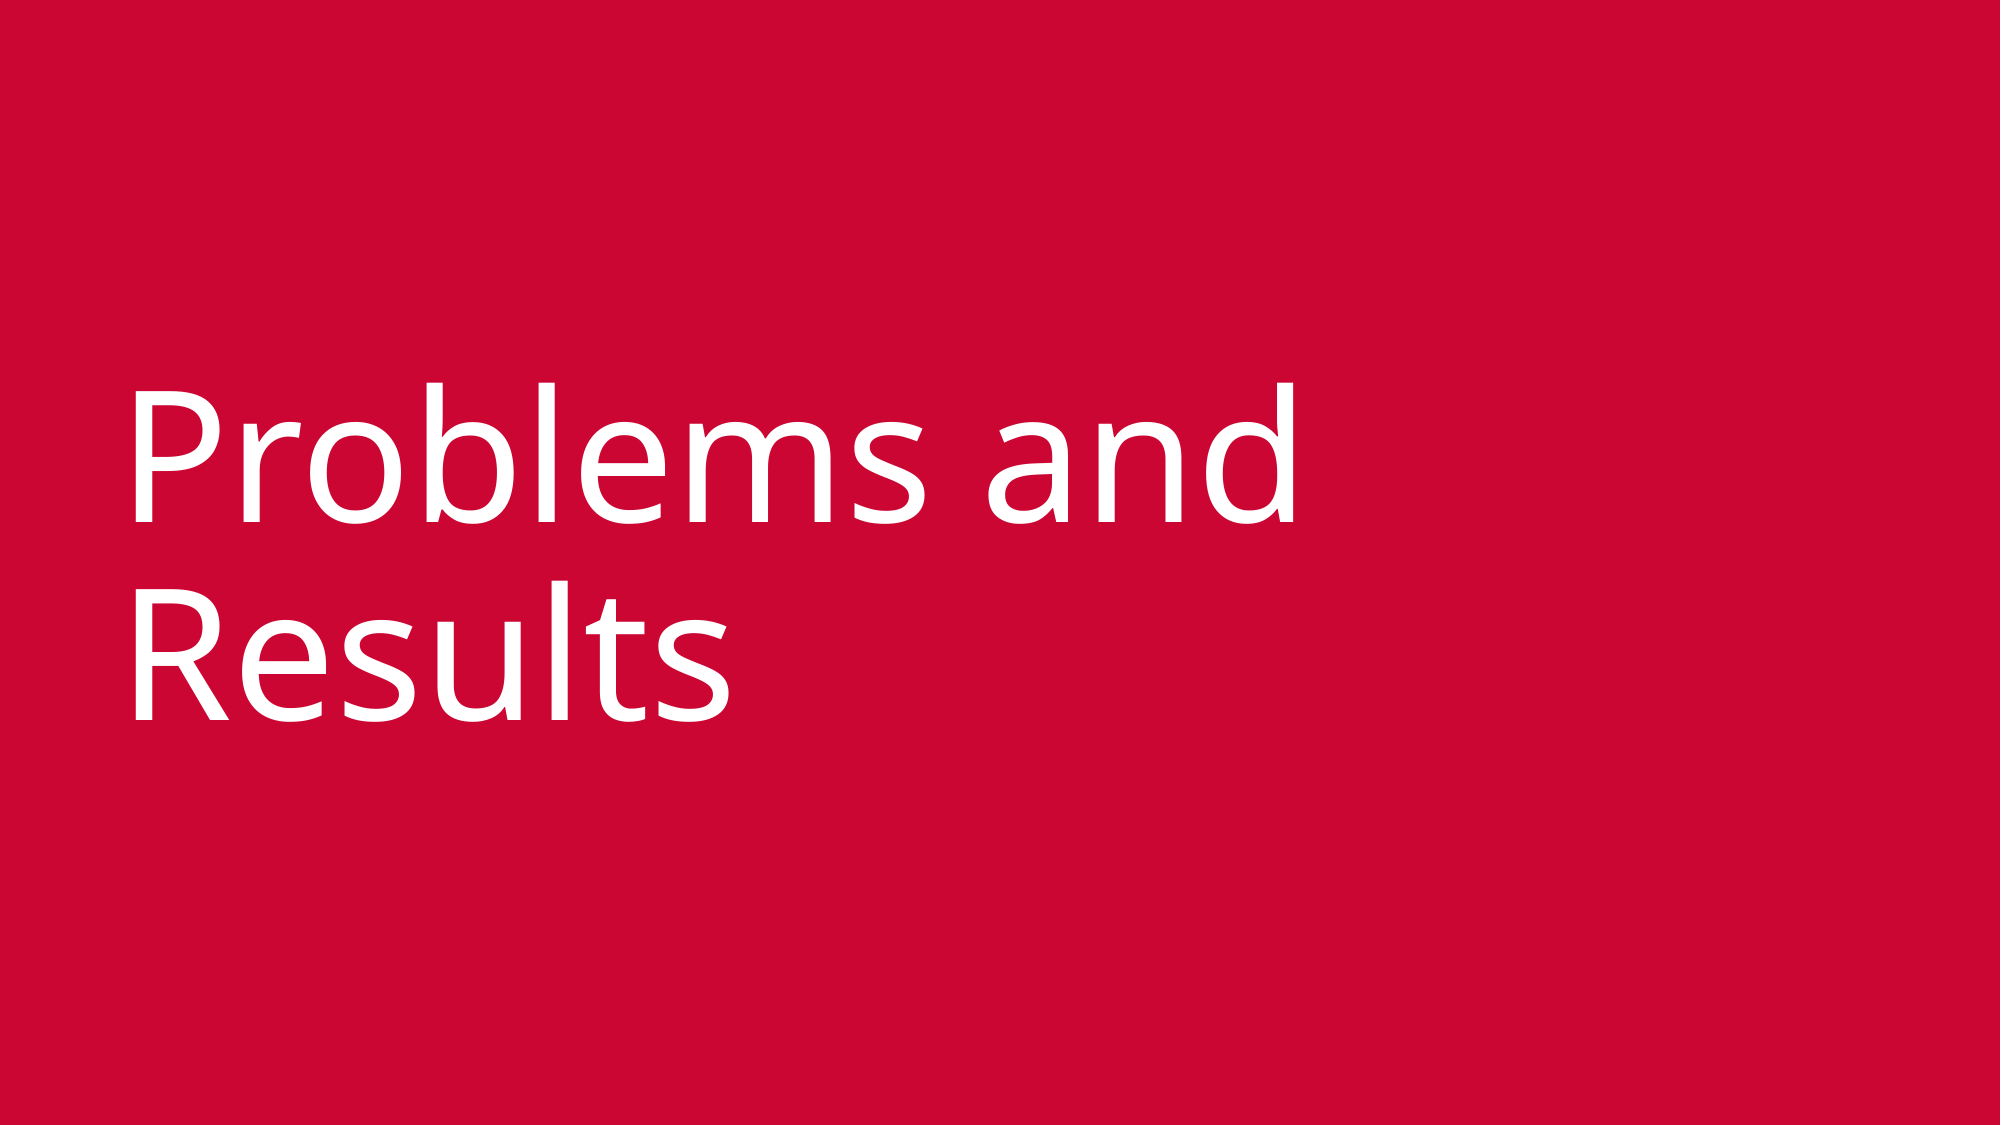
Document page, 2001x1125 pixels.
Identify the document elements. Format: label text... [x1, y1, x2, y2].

title Problems and Results [103, 407, 1604, 718]
